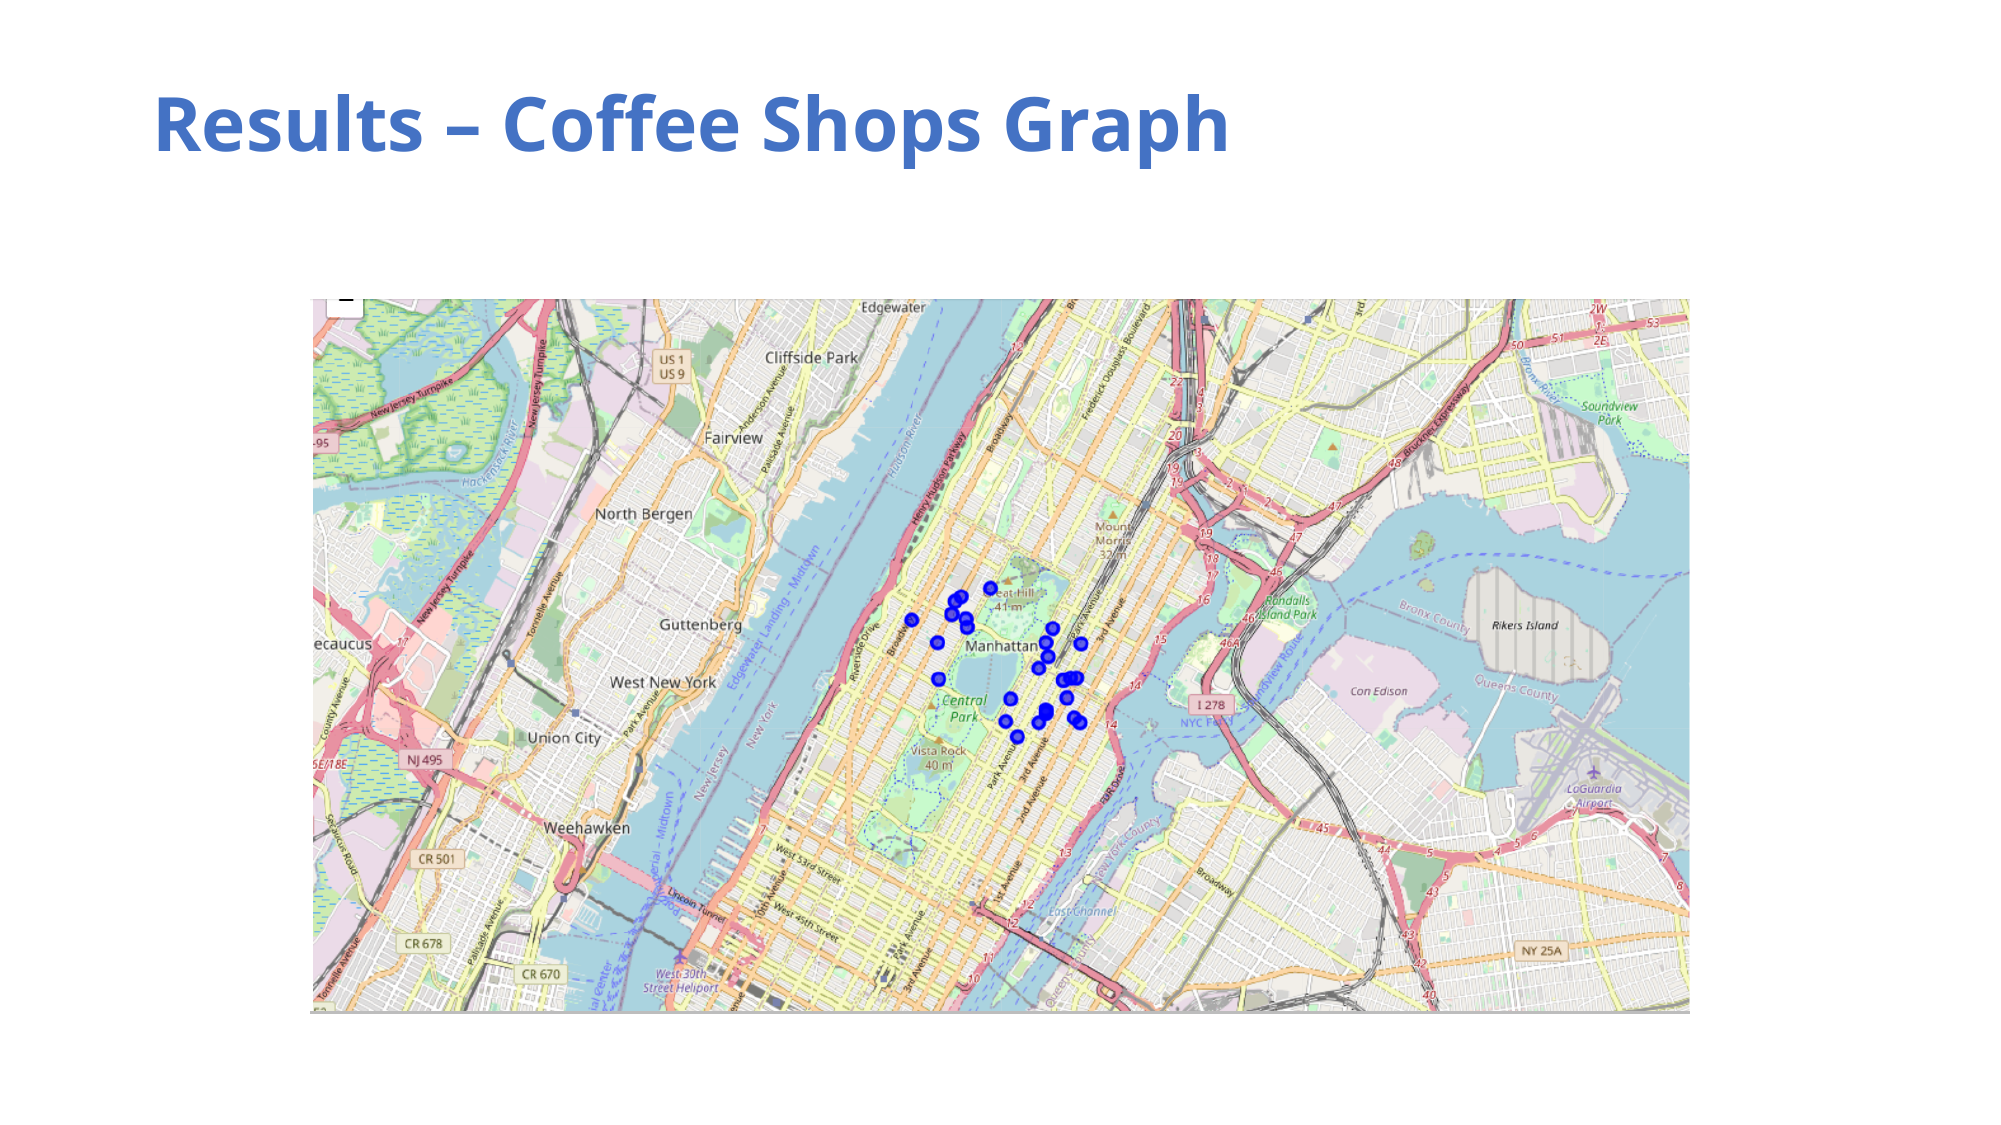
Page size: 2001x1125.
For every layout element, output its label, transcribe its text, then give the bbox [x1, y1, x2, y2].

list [310, 299, 1690, 1014]
title Results – Coffee Shops Graph [137, 59, 1863, 195]
